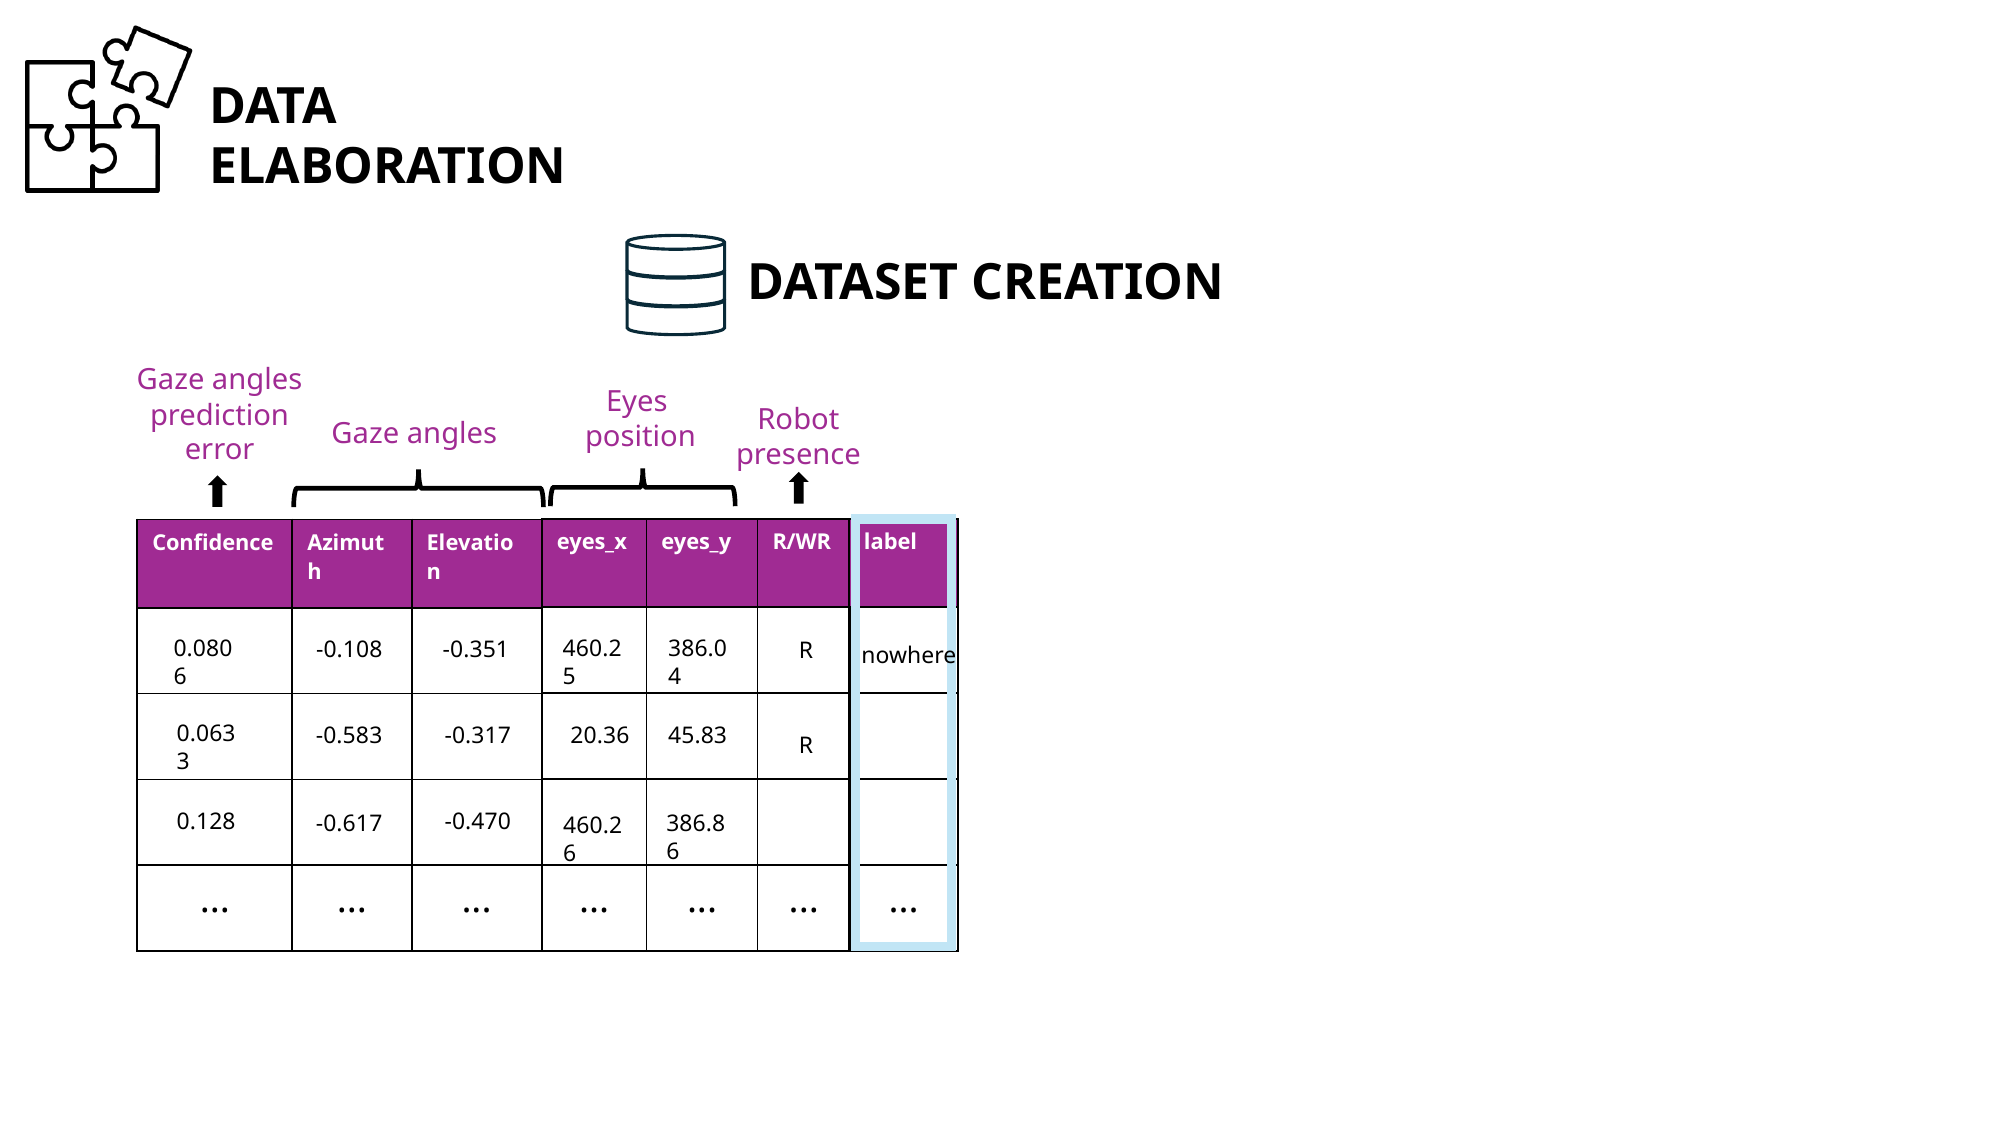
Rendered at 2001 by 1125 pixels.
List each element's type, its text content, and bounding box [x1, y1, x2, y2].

table_cell [953, 694, 957, 778]
text_box nowhere [846, 633, 987, 676]
table_cell ... [413, 866, 541, 950]
table_cell [543, 694, 646, 778]
table_cell [850, 608, 854, 628]
table_cell [293, 780, 411, 864]
text_box 0.0806 [158, 626, 257, 697]
table_cell [647, 608, 757, 692]
table_cell [138, 694, 291, 779]
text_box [482, 374, 799, 507]
table_cell [850, 766, 854, 778]
table_cell [138, 609, 291, 693]
table_cell [850, 780, 854, 864]
table_cell ... [138, 866, 291, 950]
text_box [625, 233, 727, 279]
text_box 0.128 [161, 799, 260, 842]
table_cell [413, 694, 541, 779]
text_box 0.0633 [161, 711, 260, 782]
table_cell [850, 676, 854, 692]
text_box 386.04 [653, 626, 752, 697]
text_box -0.108 [301, 626, 400, 669]
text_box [109, 352, 330, 508]
table_cell [850, 694, 854, 723]
text_box DATA ELABORATION [217, 66, 701, 202]
table_cell [758, 780, 848, 864]
text_box 386.86 [651, 801, 750, 871]
text_box DATASET CREATION [727, 242, 1252, 318]
table_cell [758, 608, 848, 692]
table_cell [413, 609, 541, 693]
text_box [799, 392, 886, 504]
text_box R [784, 723, 882, 766]
table_header label [953, 520, 957, 606]
table_header Confidence [138, 520, 291, 607]
table_cell ... [850, 866, 957, 950]
table_header eyes_y [647, 520, 757, 606]
text_box 45.83 [653, 713, 752, 756]
text_box 460.25 [547, 626, 646, 697]
picture [0, 0, 217, 220]
table_cell ... [758, 866, 848, 950]
text_box [854, 517, 953, 633]
text_box 460.26 [548, 803, 647, 873]
text_box -0.317 [429, 713, 528, 756]
text_box 20.36 [555, 713, 653, 756]
table_cell [293, 694, 411, 779]
table_cell [758, 694, 848, 778]
table_cell [953, 608, 957, 633]
table_cell [543, 608, 646, 692]
table_cell [647, 780, 757, 864]
text_box -0.583 [301, 713, 399, 756]
table_header label [850, 520, 854, 606]
text_box [625, 271, 727, 308]
table_cell [953, 676, 957, 692]
table_header eyes_x [543, 520, 646, 606]
table_cell [953, 780, 957, 864]
text_box Gaze angles [330, 402, 482, 458]
table_header Elevation [413, 520, 541, 607]
table_cell [138, 780, 291, 864]
table_cell [647, 694, 757, 778]
table_cell ... [543, 866, 646, 950]
table_cell [543, 780, 646, 864]
table_cell [293, 609, 411, 693]
text_box -0.351 [427, 626, 526, 669]
table_header R/WR [758, 520, 848, 606]
text_box [854, 676, 953, 948]
table_cell ... [647, 866, 757, 950]
text_box -0.617 [301, 800, 399, 844]
text_box -0.470 [429, 799, 528, 842]
text_box [625, 300, 727, 337]
table_cell ... [293, 866, 411, 950]
text_box R [784, 628, 882, 671]
table_header Azimuth [293, 520, 411, 607]
table_cell [413, 780, 541, 864]
text_box [330, 469, 545, 508]
